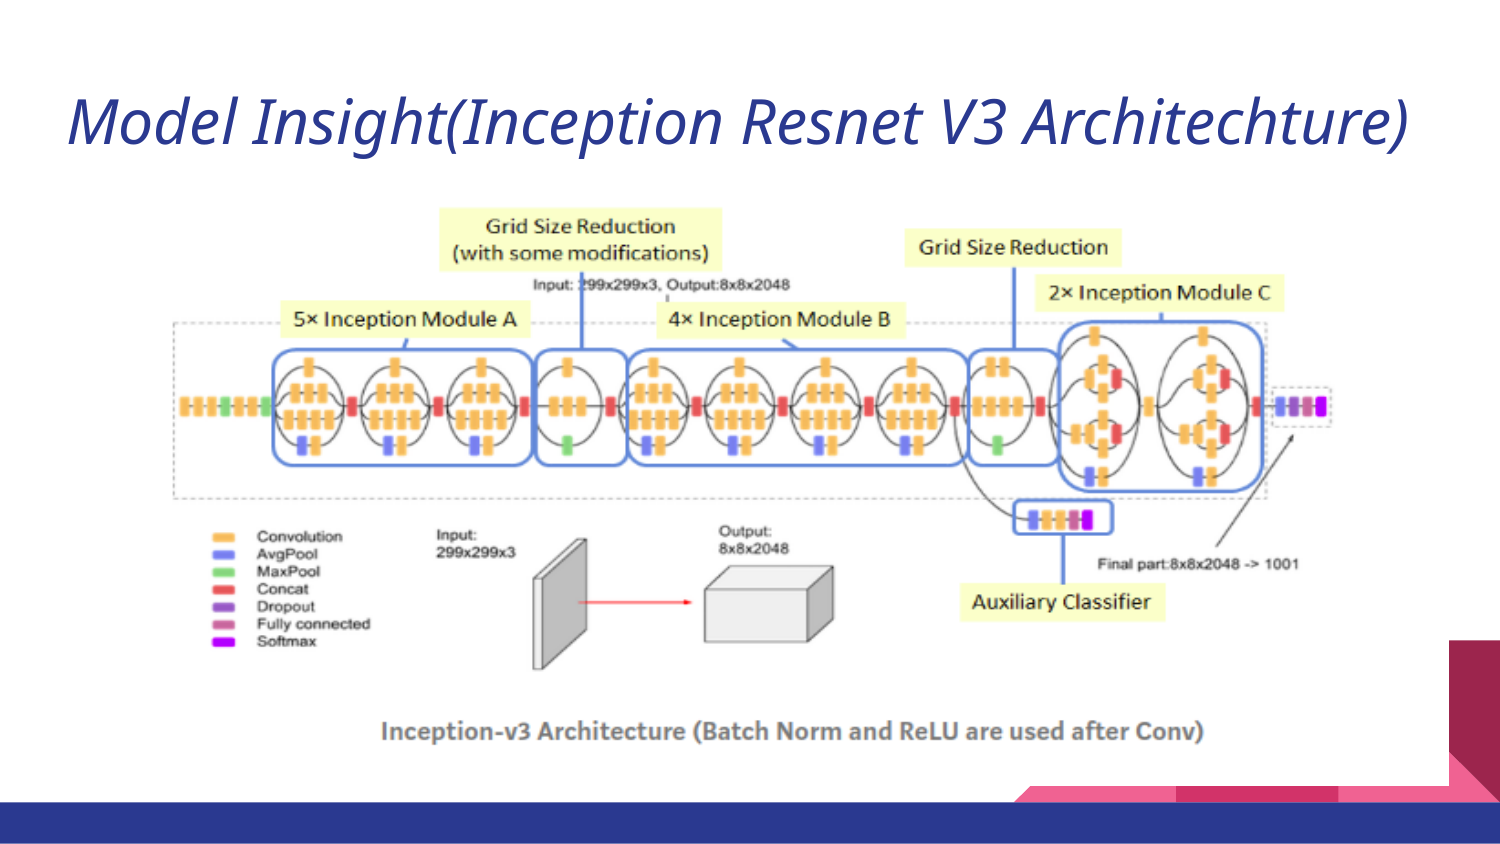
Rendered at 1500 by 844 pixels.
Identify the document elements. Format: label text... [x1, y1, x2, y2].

title Model Insight(Inception Resnet V3 Architechture) [51, 67, 1449, 165]
picture [50, 165, 1450, 786]
